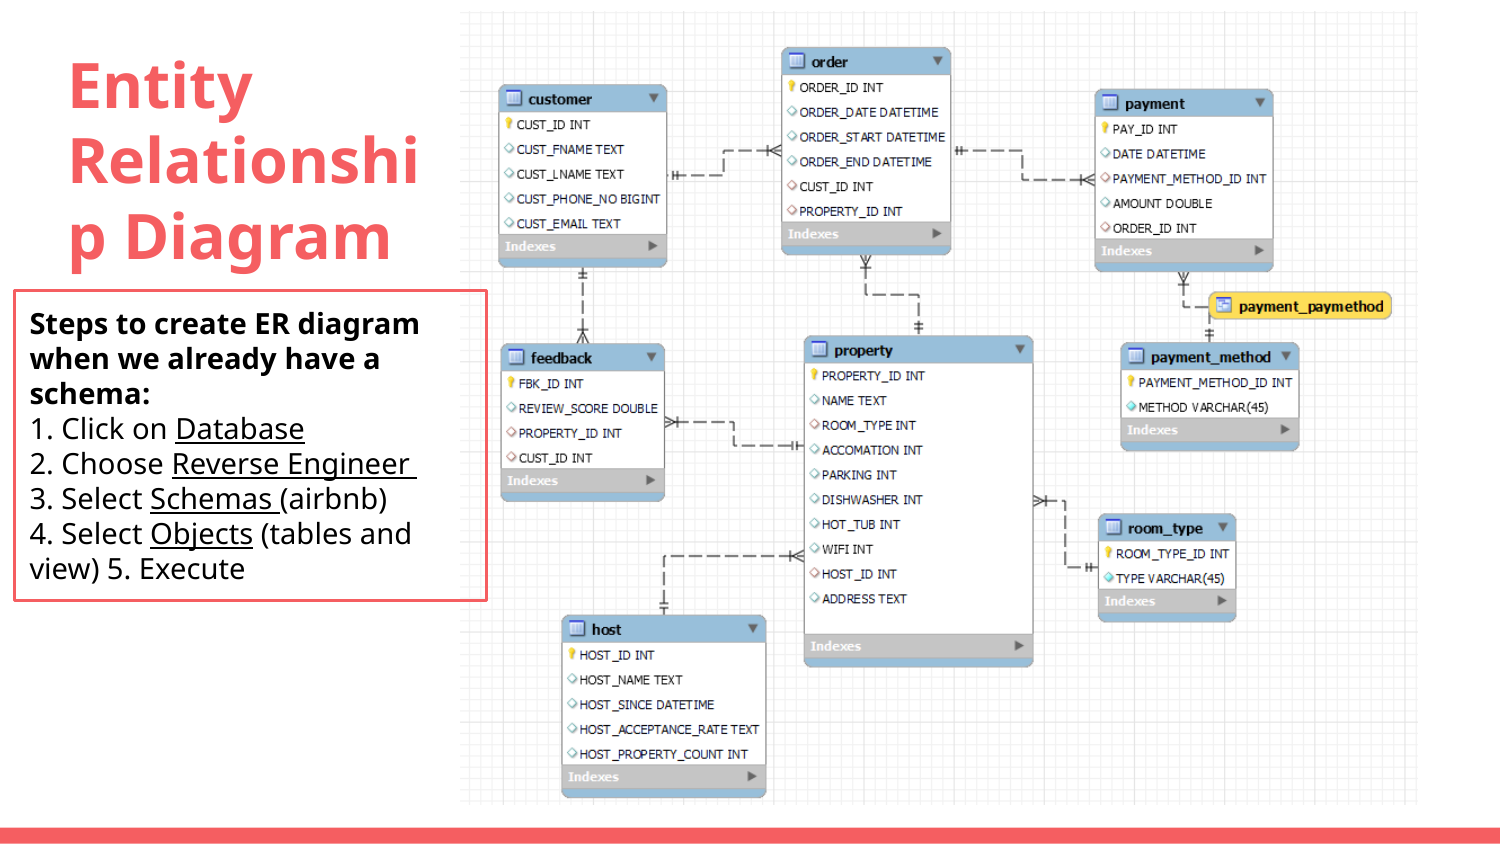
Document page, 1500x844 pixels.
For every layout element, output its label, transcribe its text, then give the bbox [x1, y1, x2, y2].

text_box Steps to create ER diagram when we already have a schema: 1. Click on Database 2. Choose Reverse Engineer 3. Select Schemas (airbnb) 4. Select Objects (tables and view) 5. Execute [14, 290, 455, 601]
title Entity Relationship Diagram [52, 31, 439, 290]
picture [460, 10, 1418, 806]
